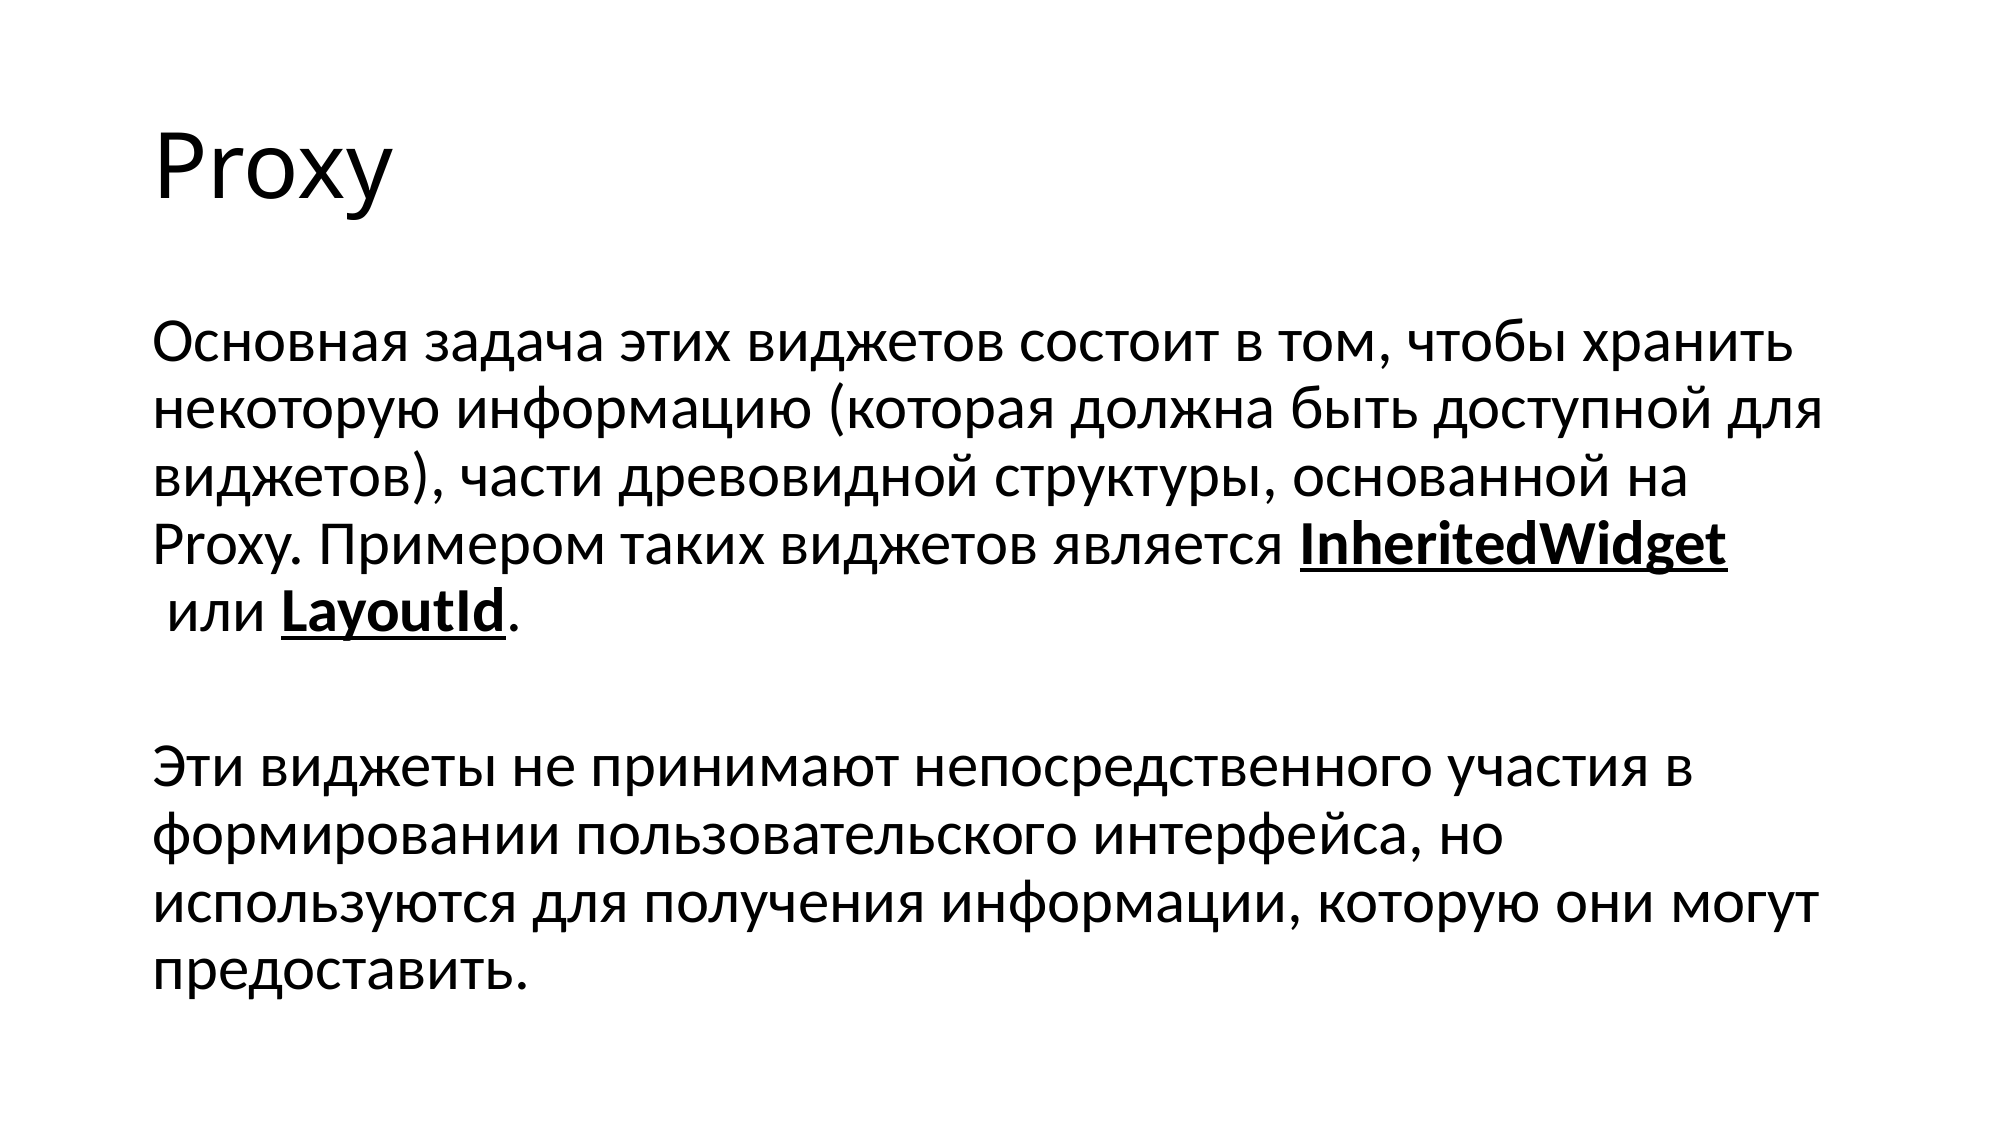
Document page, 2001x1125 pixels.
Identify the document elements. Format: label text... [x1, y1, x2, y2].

title Proxy [137, 59, 1863, 278]
list Основная задача этих виджетов состоит в том, чтобы хранить некоторую информацию (которая должна быть доступной для виджетов), части древовидной структуры, основанной на Proxy. Примером таких виджетов является InheritedWidget или LayoutId. Эти виджеты не принимают непосредственного участия в формировании пользовательского интерфейса, но используются для получения информации, которую они могут предоставить. [137, 299, 1863, 1014]
